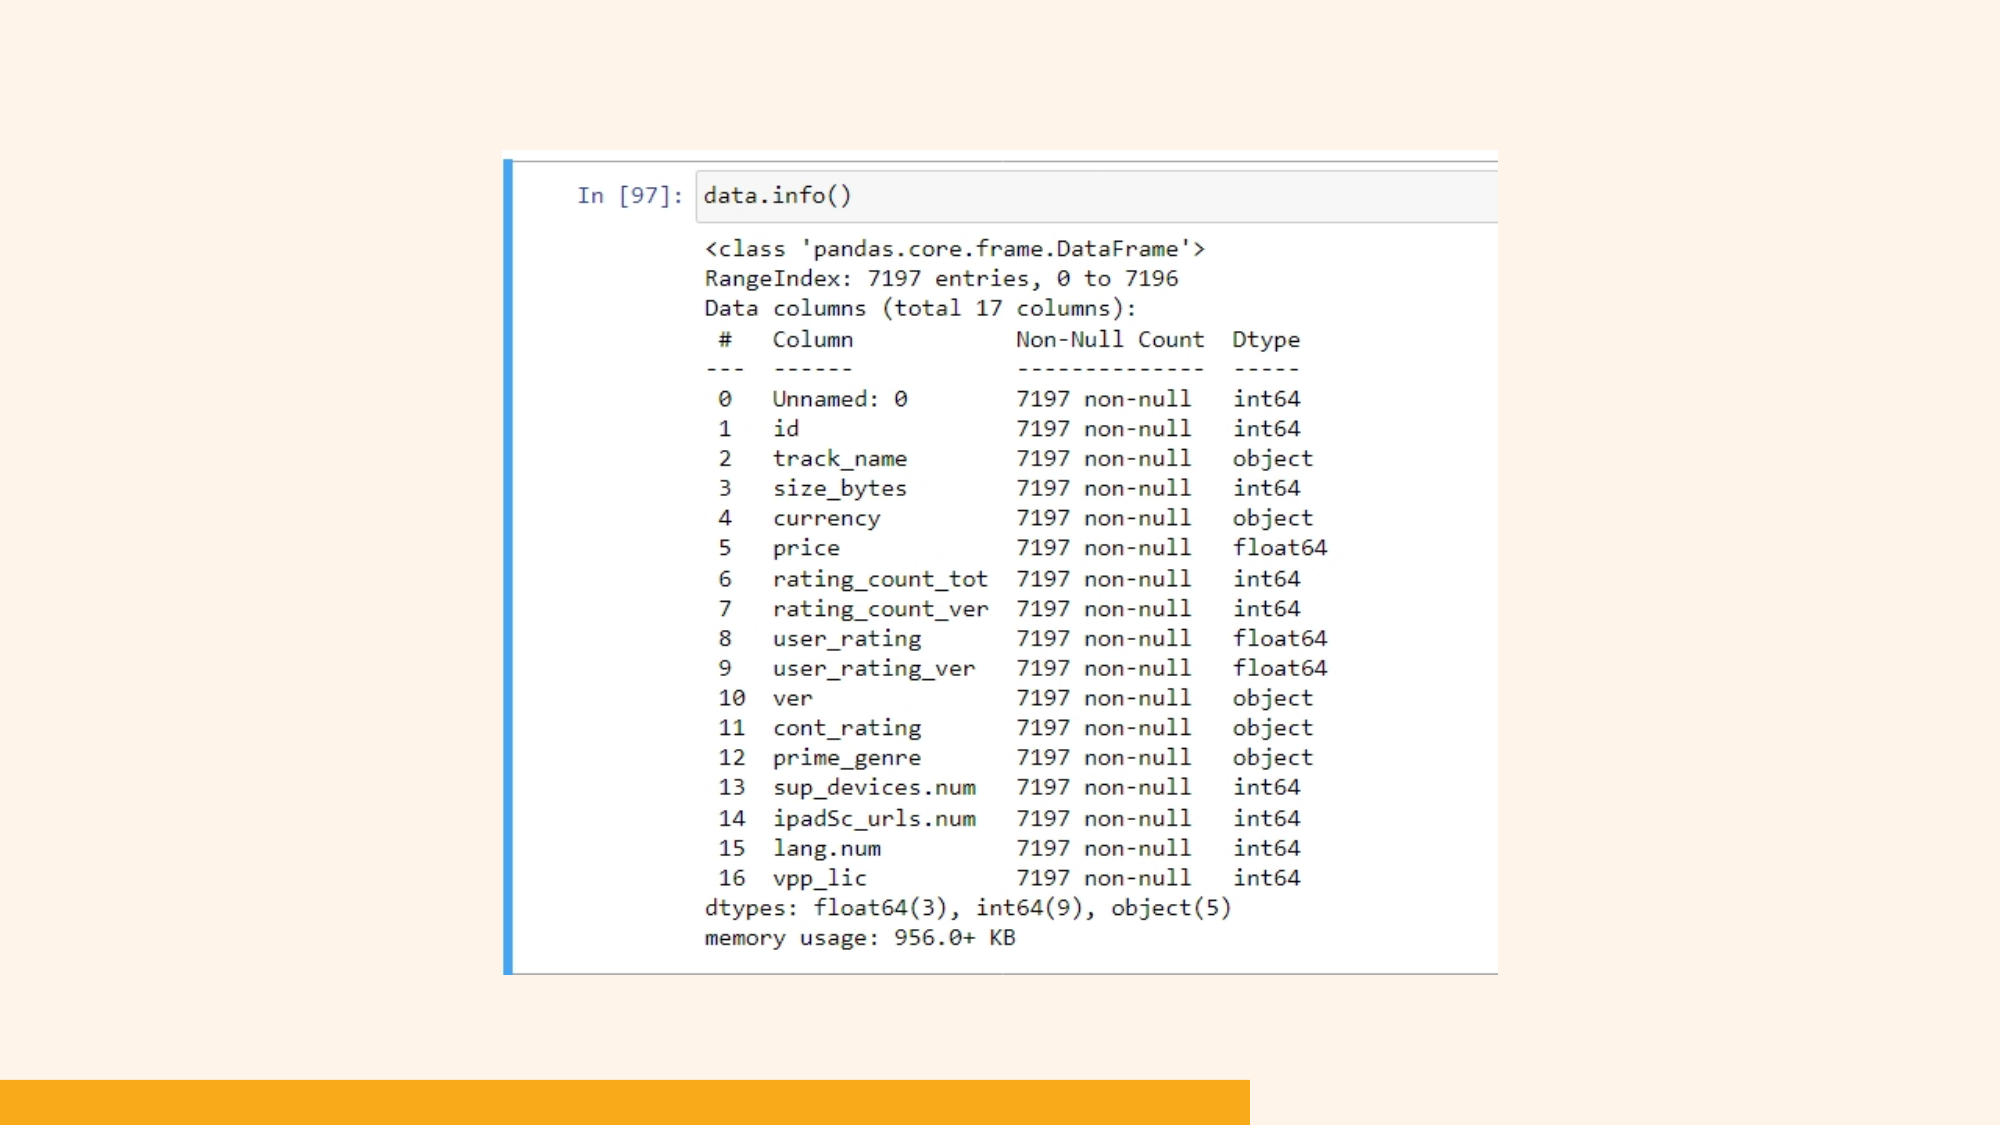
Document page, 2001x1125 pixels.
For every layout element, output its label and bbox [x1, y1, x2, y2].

picture [502, 150, 1498, 975]
